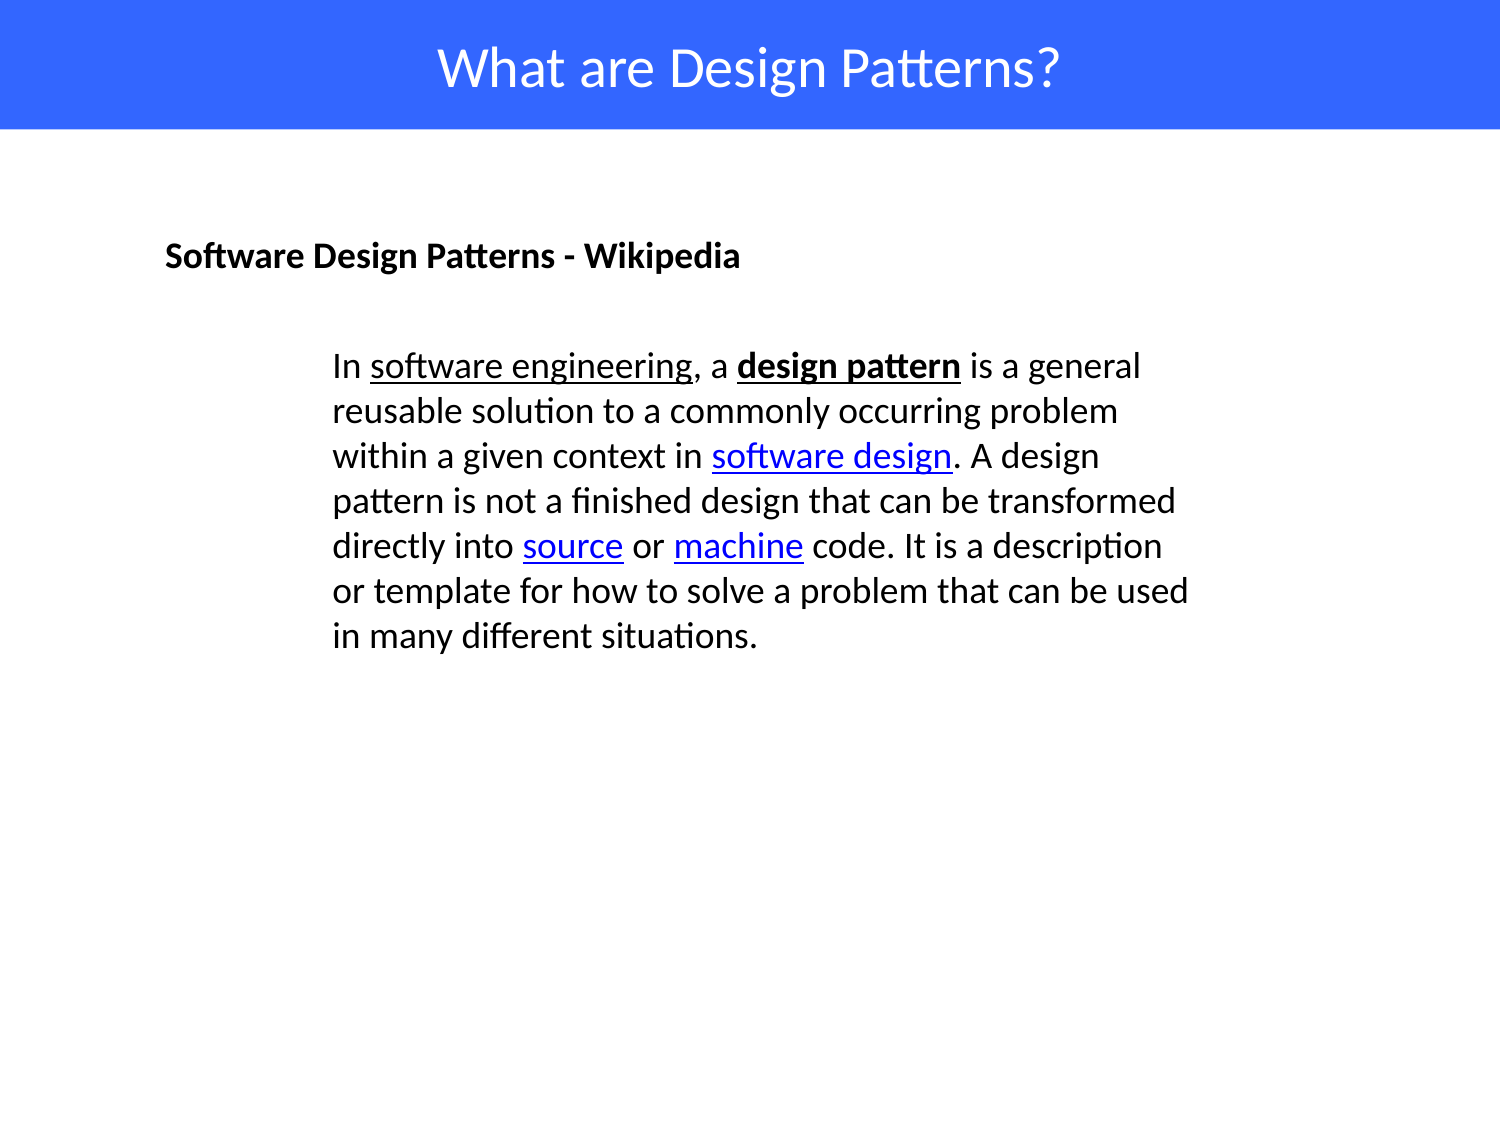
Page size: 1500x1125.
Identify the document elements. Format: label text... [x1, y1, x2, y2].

text_box In software engineering, a design pattern is a general reusable solution to a commonly occurring problem within a given context in software design. A design pattern is not a finished design that can be transformed directly into source or machine code. It is a description or template for how to solve a problem that can be used in many different situations. [317, 334, 1210, 664]
text_box Software Design Patterns - Wikipedia [150, 223, 757, 284]
title What are Design Patterns? [0, 0, 1500, 130]
